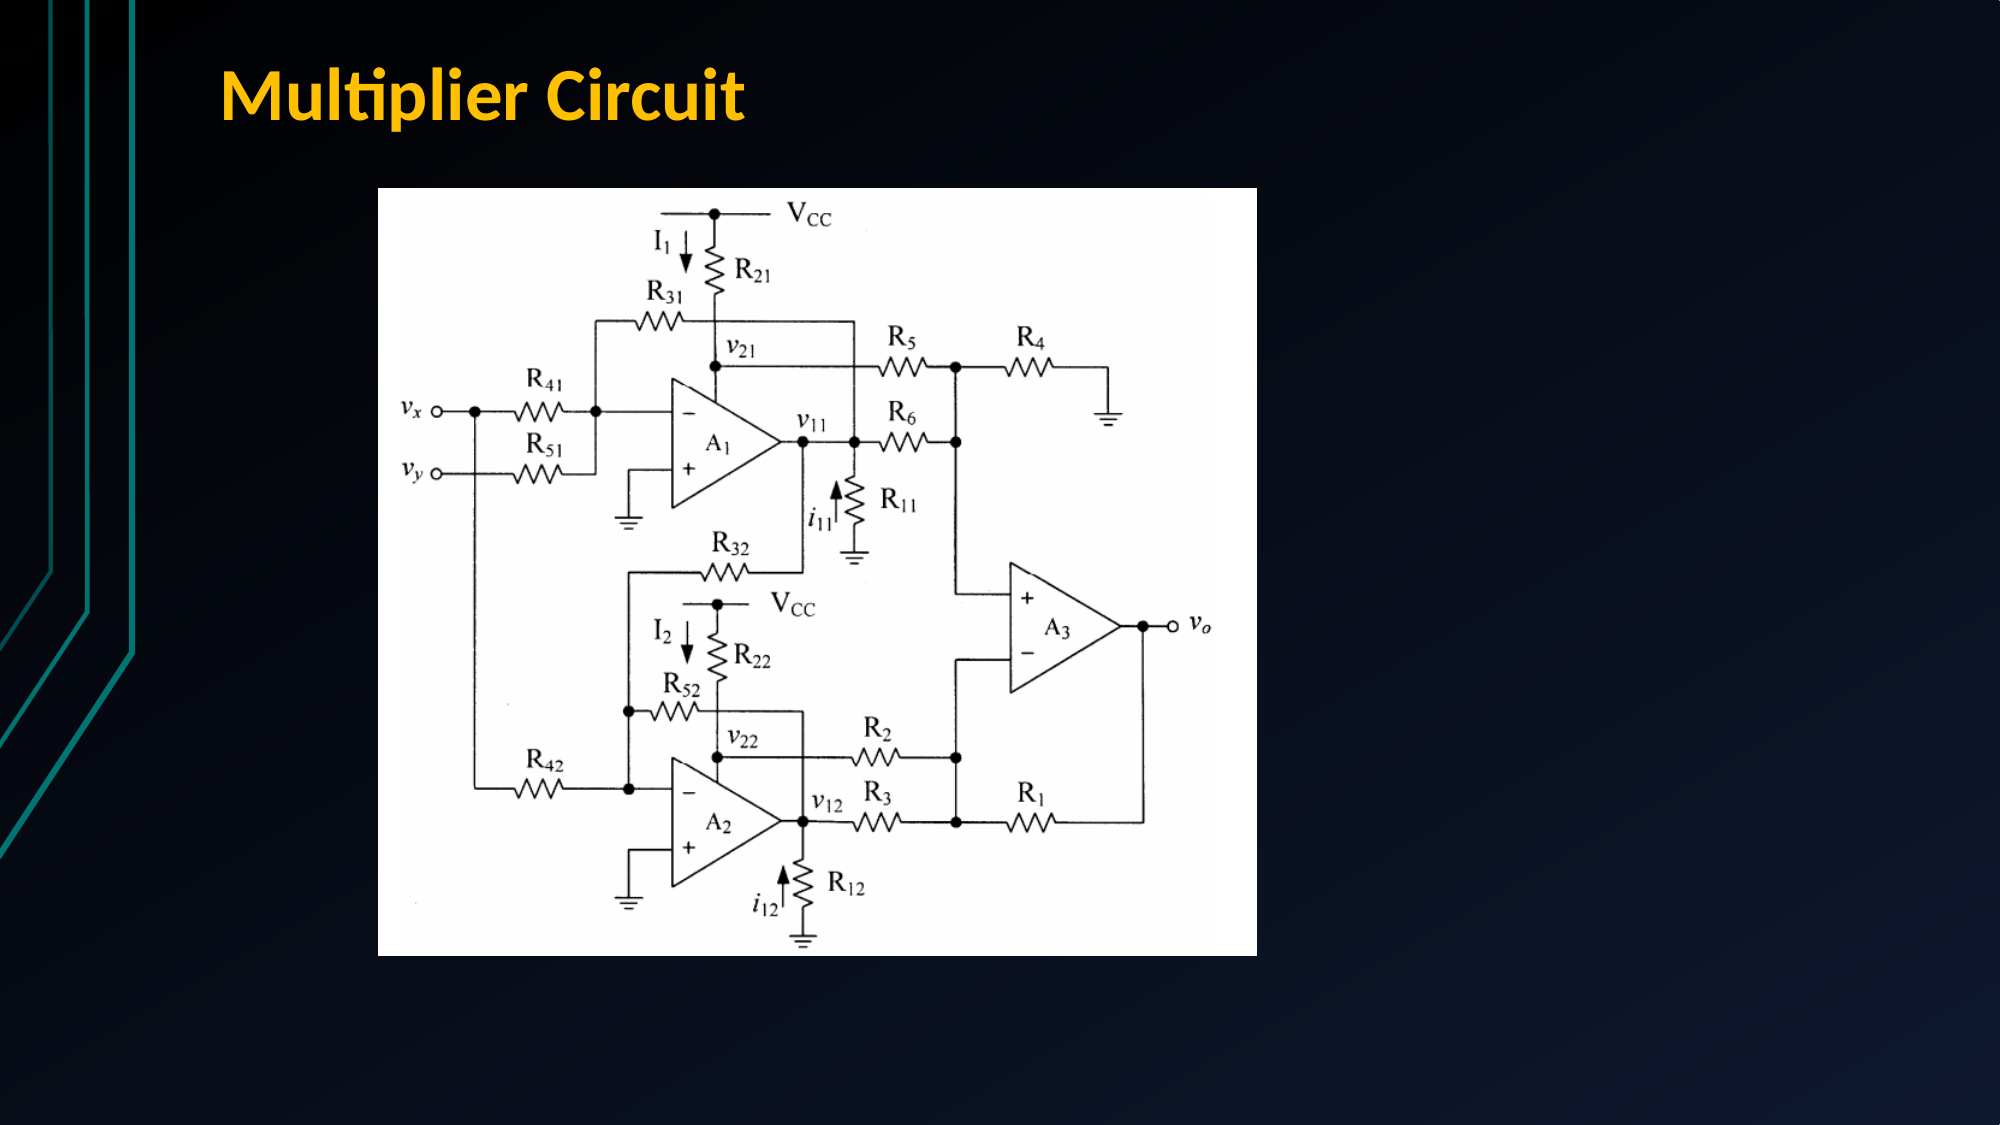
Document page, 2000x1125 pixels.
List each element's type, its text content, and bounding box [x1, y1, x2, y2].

title Multiplier Circuit [199, 45, 1690, 147]
picture [378, 187, 1257, 956]
